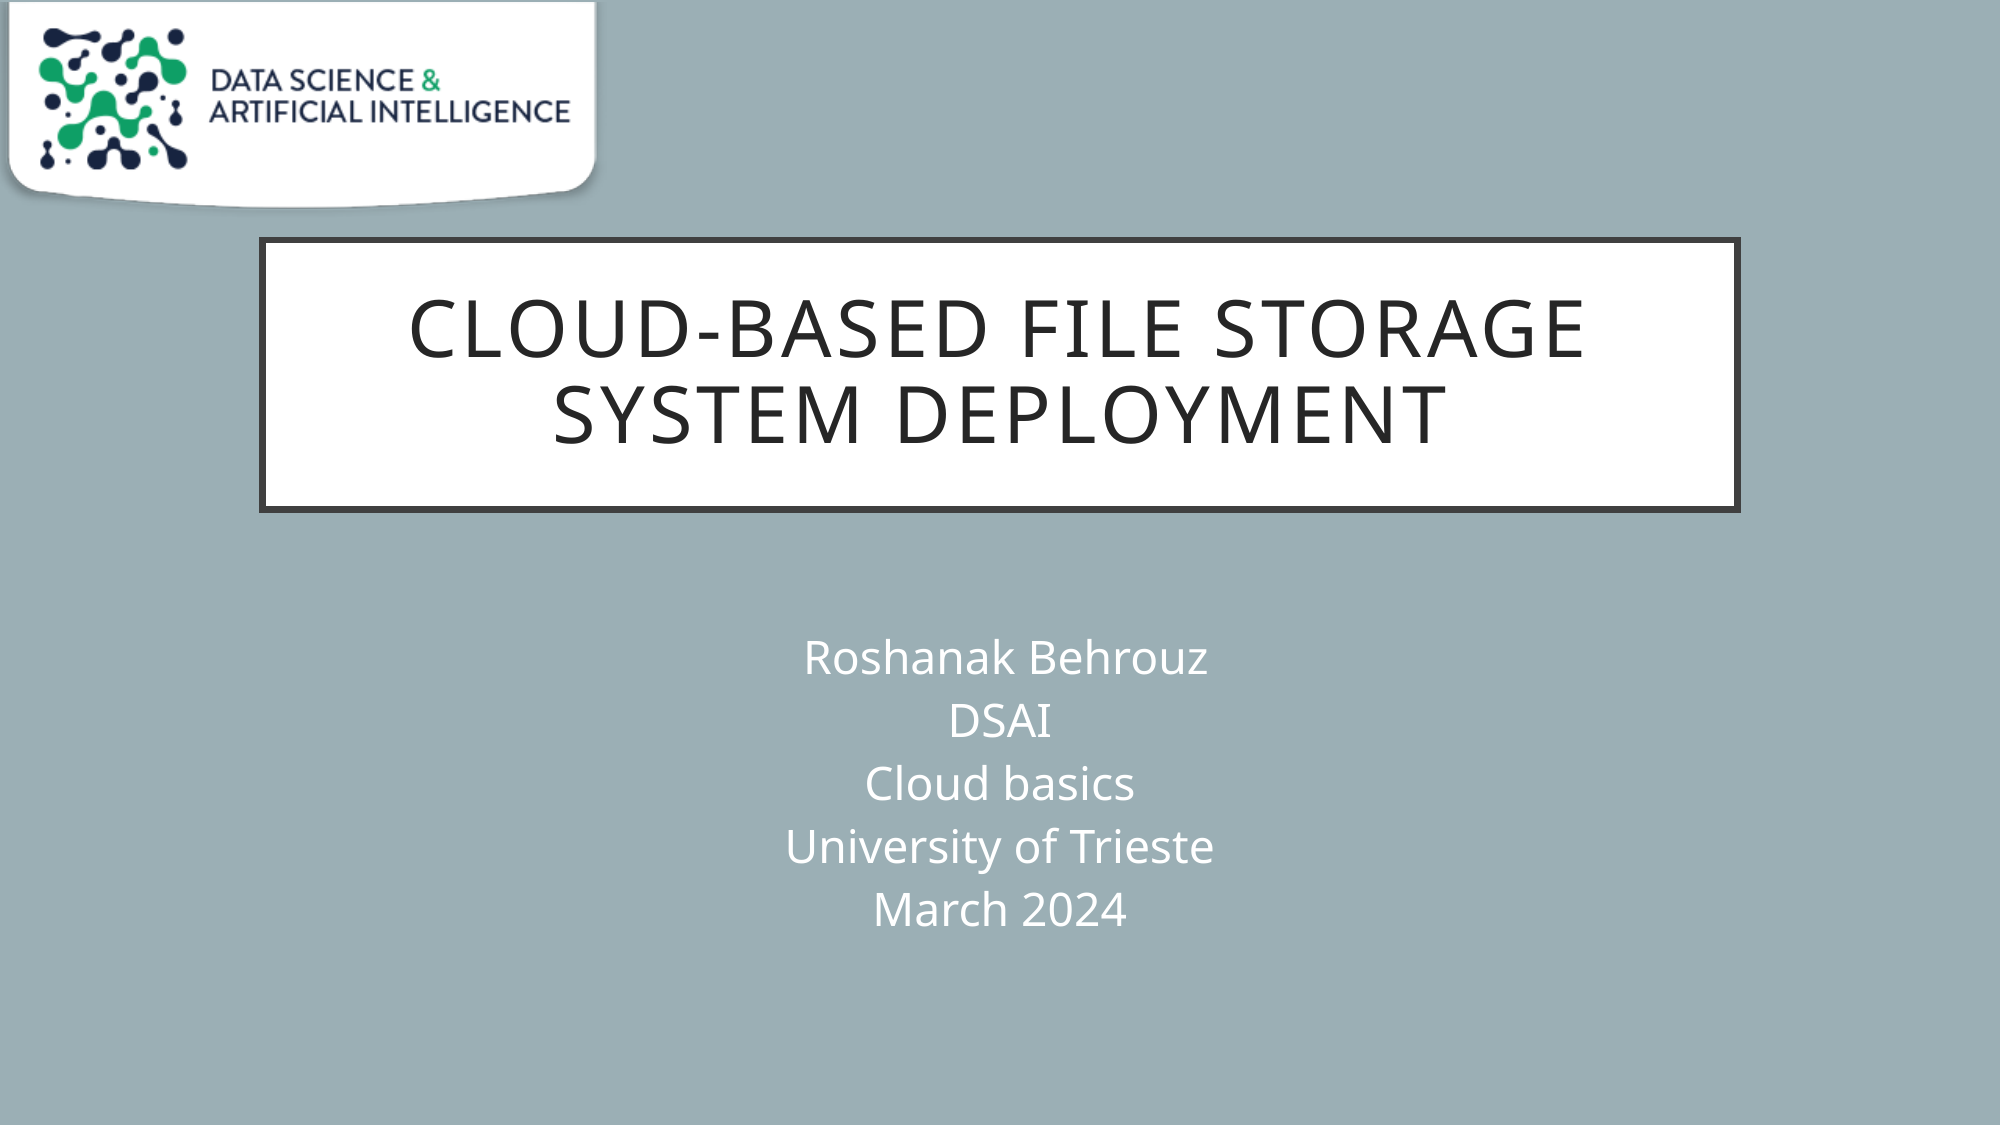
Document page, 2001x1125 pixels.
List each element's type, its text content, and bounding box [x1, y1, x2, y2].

subtitle Roshanak Behrouz DSAI Cloud basics University of Trieste March 2024 [442, 594, 1558, 950]
picture [0, 2, 607, 237]
title Cloud-Based File Storage System Deployment [259, 237, 1741, 513]
